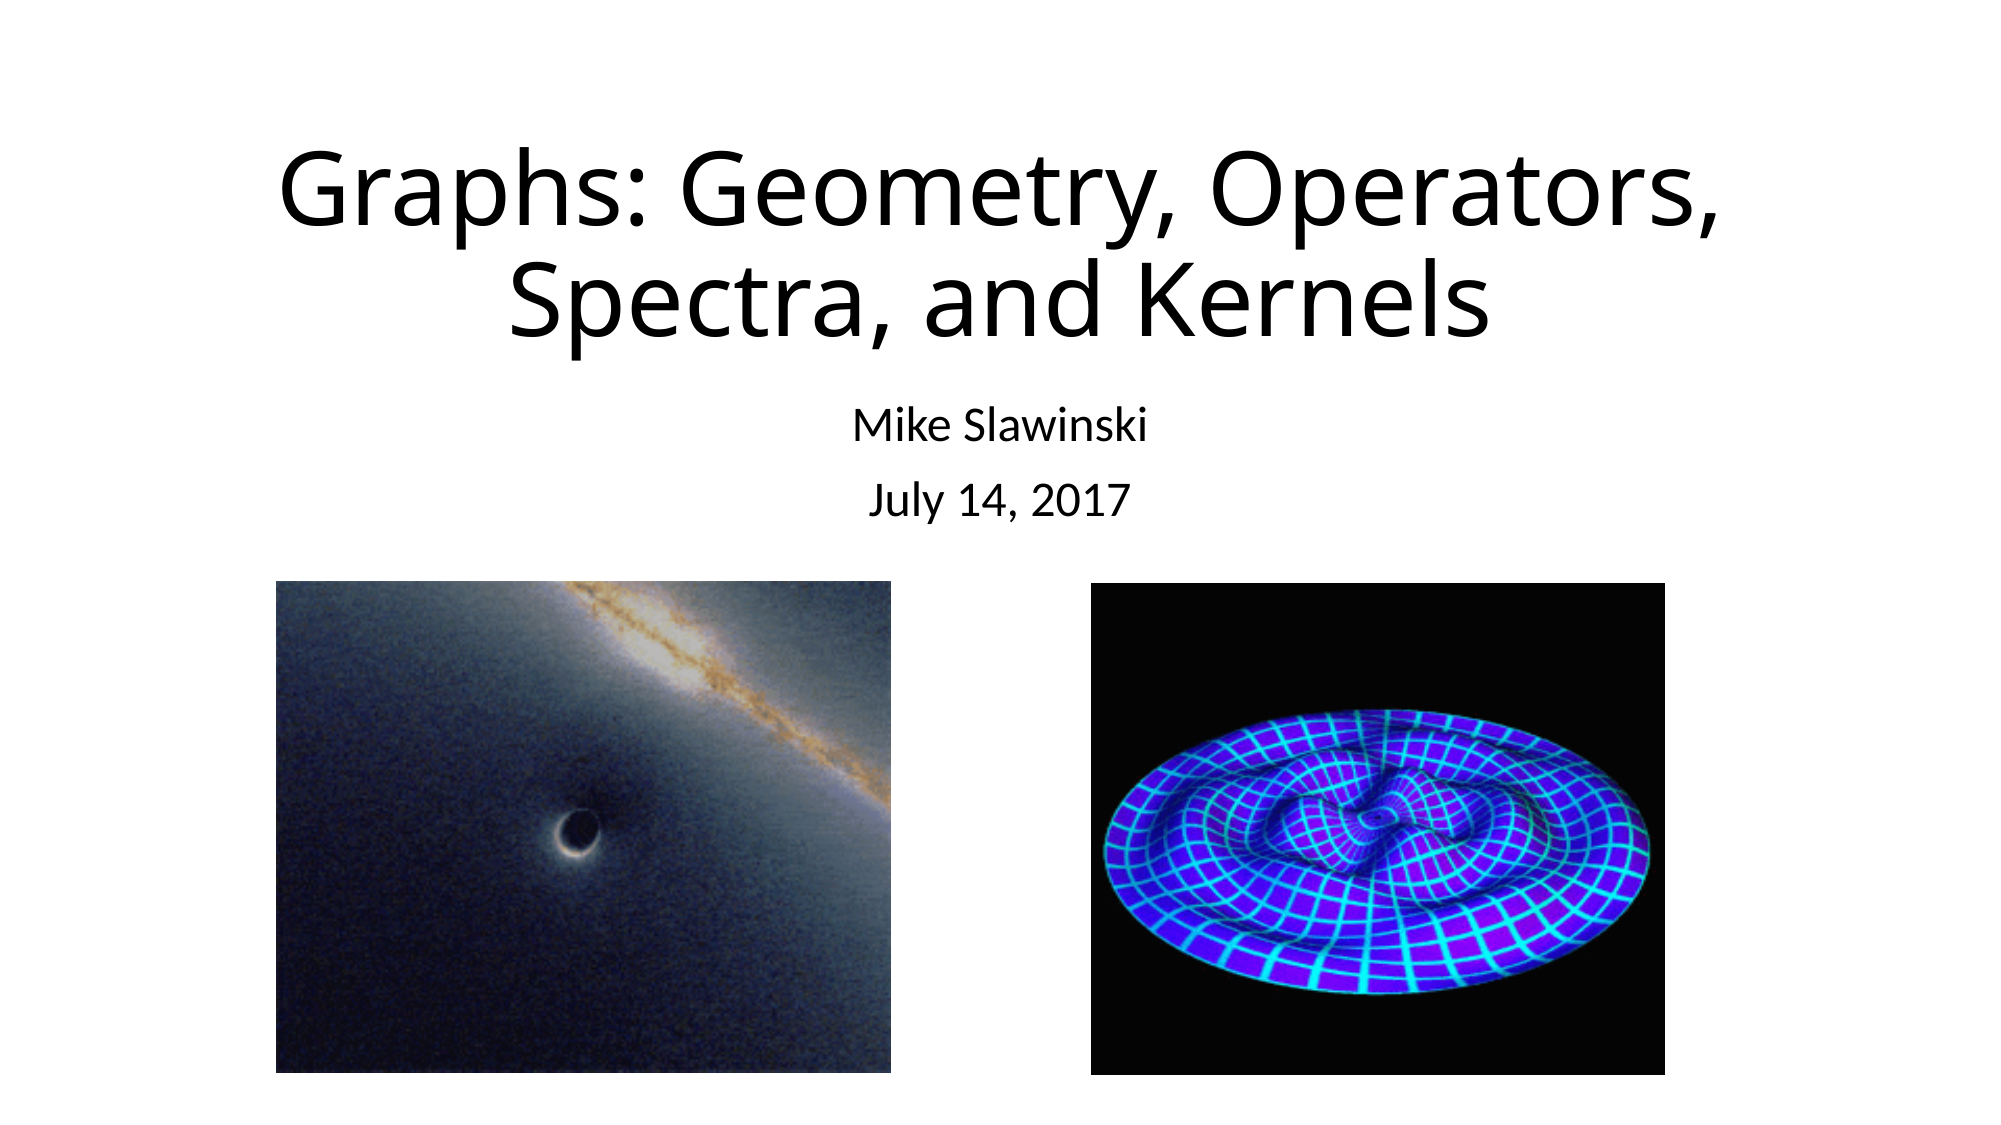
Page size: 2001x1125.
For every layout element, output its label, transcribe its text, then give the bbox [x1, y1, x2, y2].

subtitle Mike Slawinski July 14, 2017 [249, 390, 1750, 663]
picture [275, 581, 891, 1073]
picture [1091, 583, 1665, 1075]
title Graphs: Geometry, Operators, Spectra, and Kernels [249, 56, 1750, 366]
